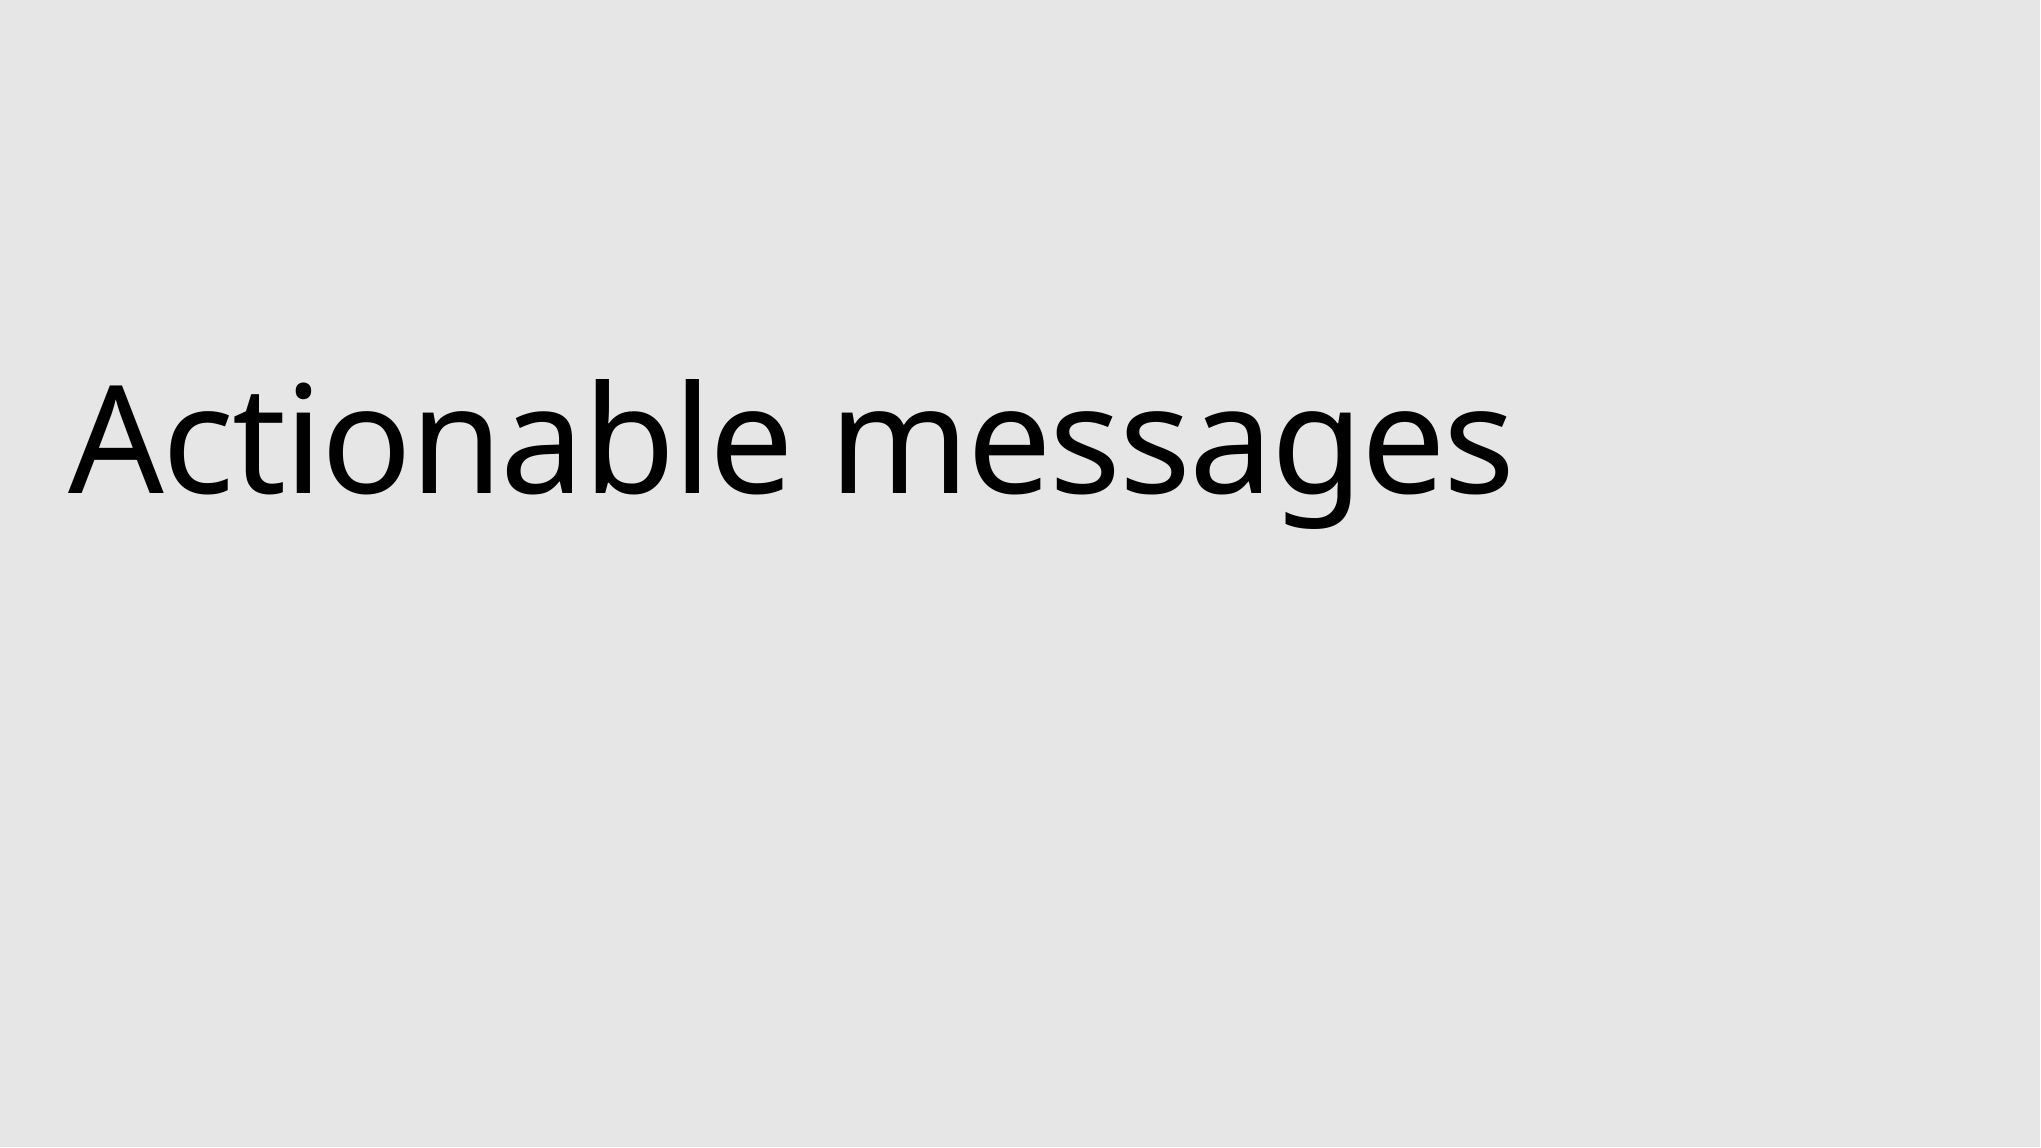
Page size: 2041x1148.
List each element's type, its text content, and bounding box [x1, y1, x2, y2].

title Actionable messages [45, 348, 1996, 543]
